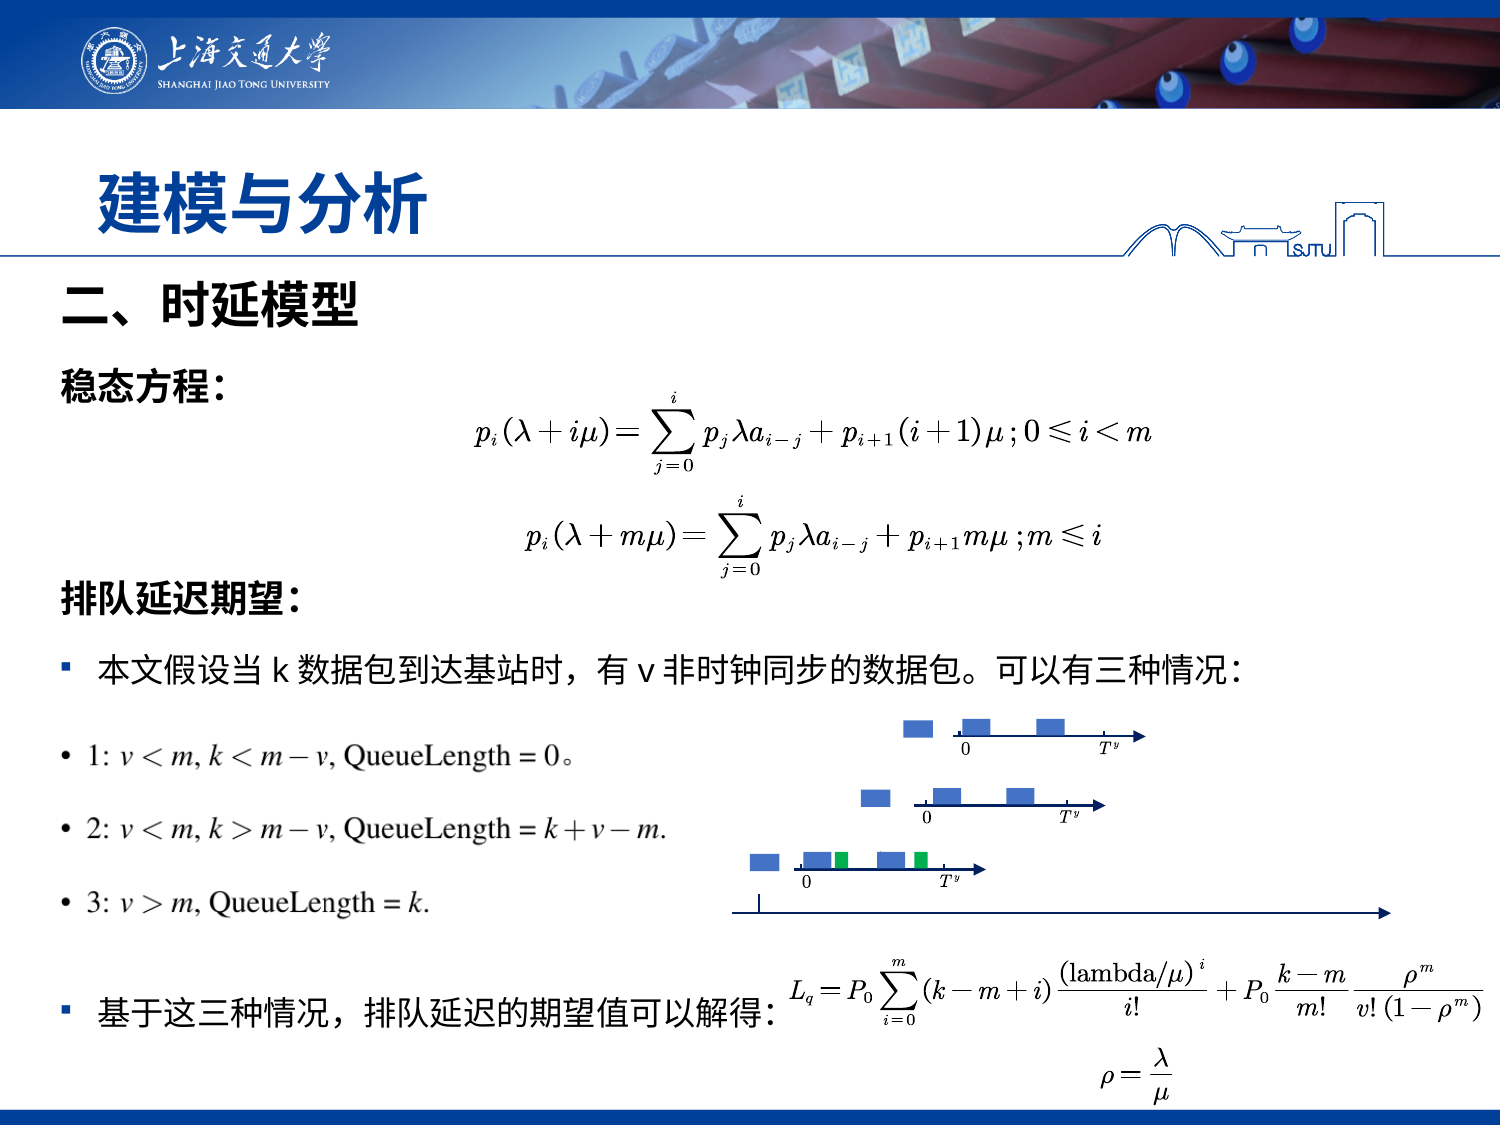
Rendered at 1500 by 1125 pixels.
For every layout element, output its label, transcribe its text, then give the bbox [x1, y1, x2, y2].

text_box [952, 718, 1146, 764]
text_box [902, 719, 934, 739]
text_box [914, 787, 1106, 832]
picture [0, 18, 1500, 109]
title 建模与分析 [81, 159, 1455, 254]
picture [6, 733, 692, 936]
text_box [749, 853, 780, 872]
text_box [470, 384, 1158, 586]
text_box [786, 949, 1489, 1113]
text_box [793, 851, 986, 907]
list 二、时延模型 稳态方程： 排队延迟期望： 本文假设当k数据包到达基站时，有v非时钟同步的数据包。可以有三种情况： 基于这三种情况，排队延迟的期望值可以解得： [45, 253, 1379, 1088]
text_box [860, 789, 891, 808]
